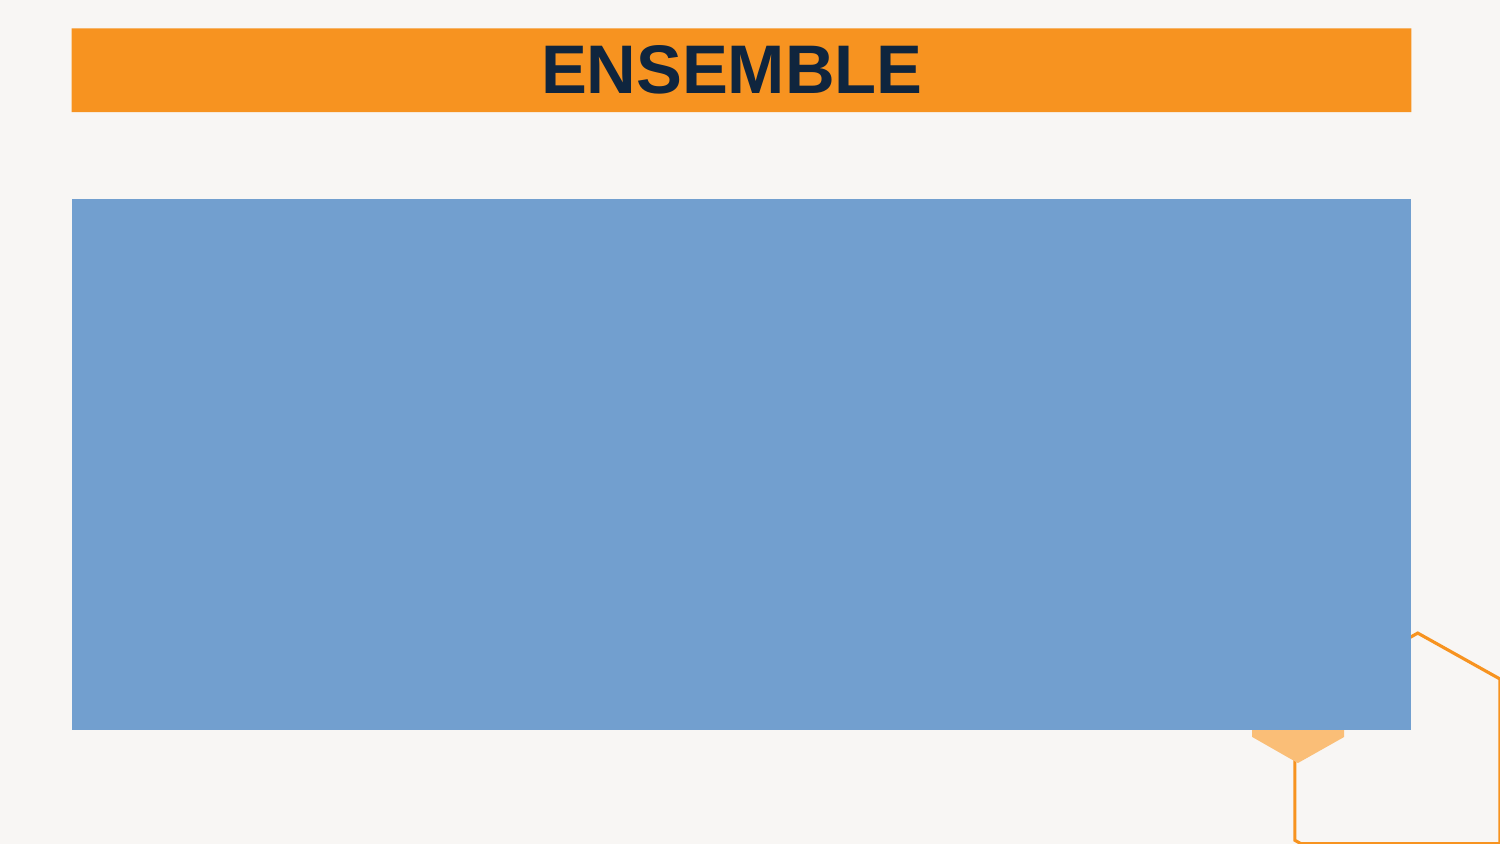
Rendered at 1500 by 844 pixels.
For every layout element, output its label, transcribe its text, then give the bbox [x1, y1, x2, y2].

title ENSEMBLE [71, 28, 1412, 113]
